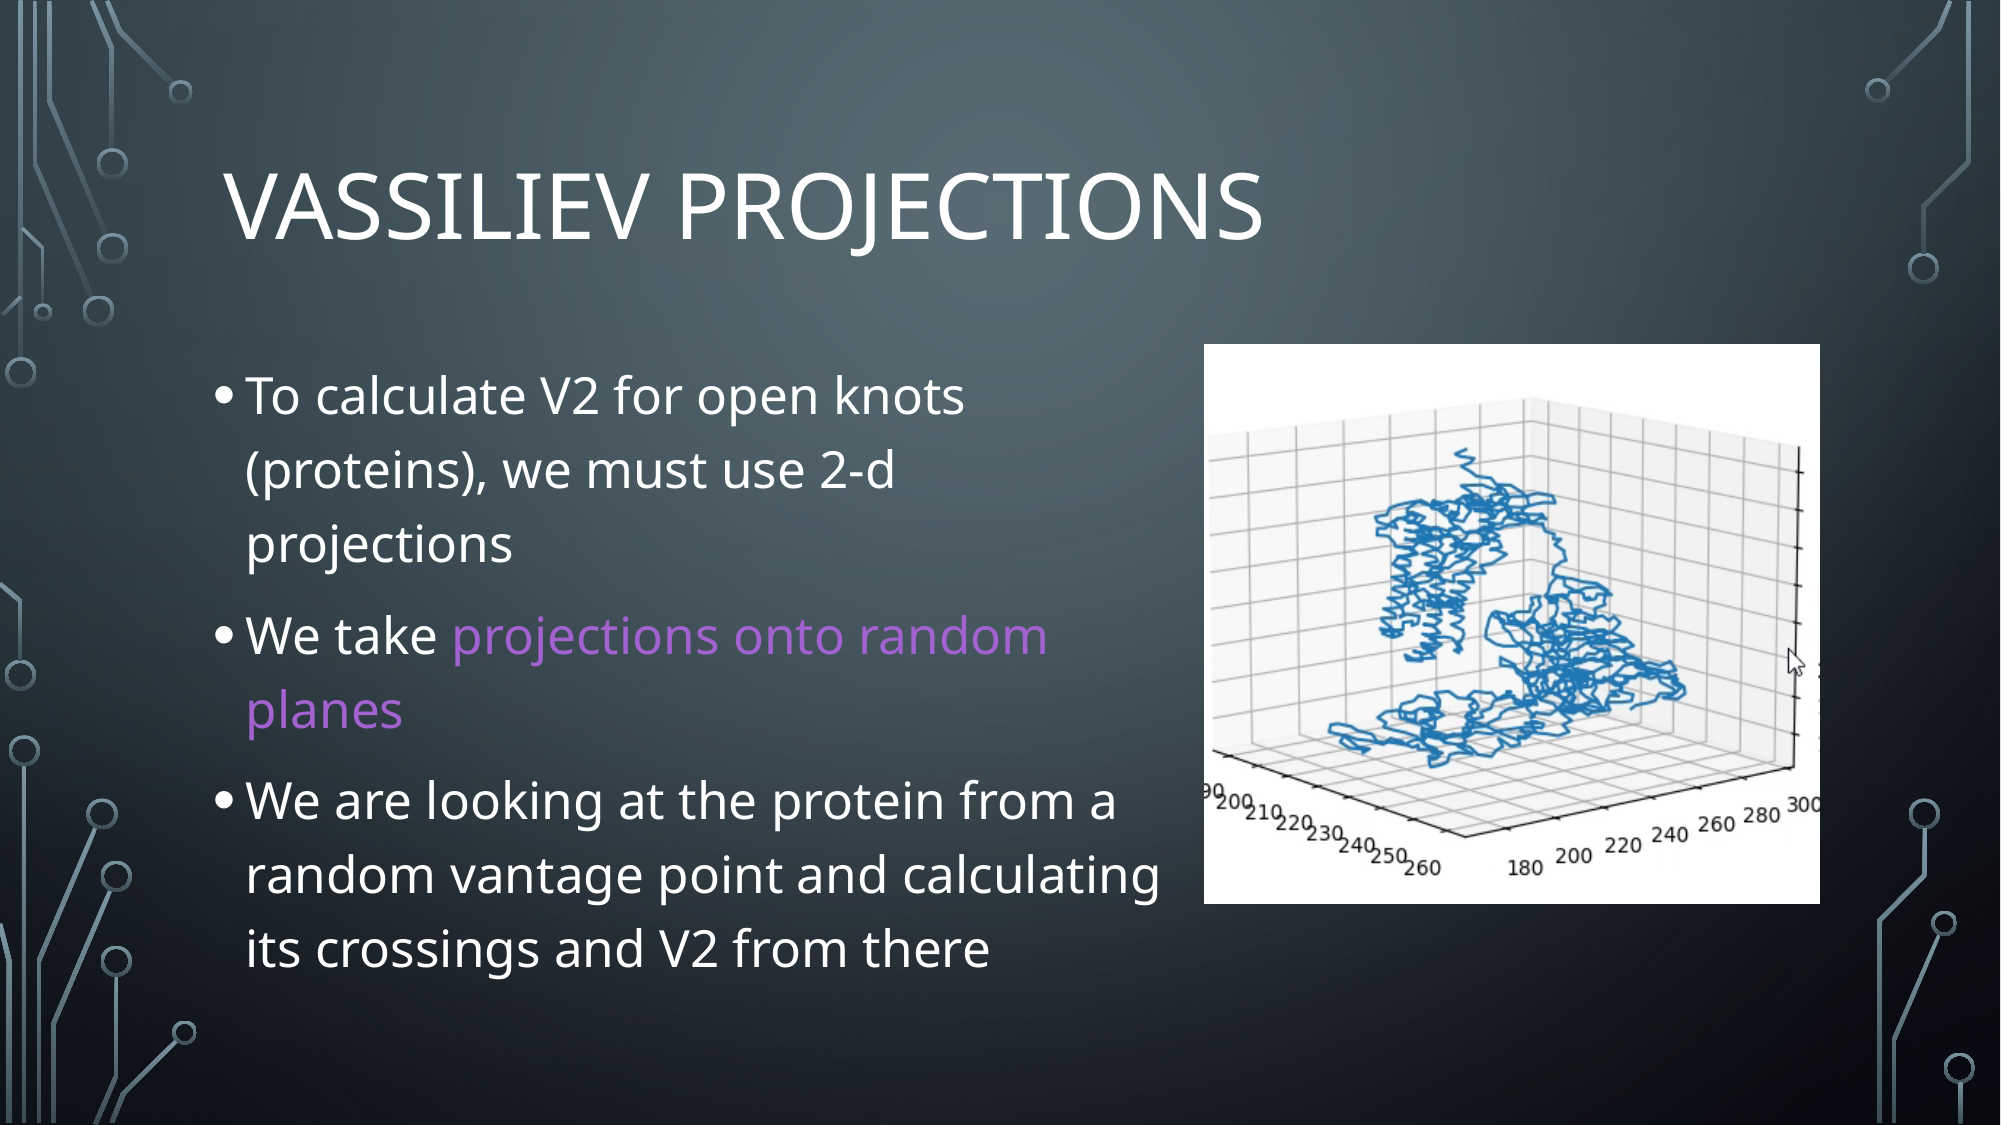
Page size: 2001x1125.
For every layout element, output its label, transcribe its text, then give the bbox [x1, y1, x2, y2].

list To calculate V2 for open knots (proteins), we must use 2-d projections We take projections onto random planes We are looking at the protein from a random vantage point and calculating its crossings and V2 from there [197, 343, 1187, 986]
title Vassiliev projections [208, 106, 1813, 313]
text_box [1203, 343, 1821, 906]
